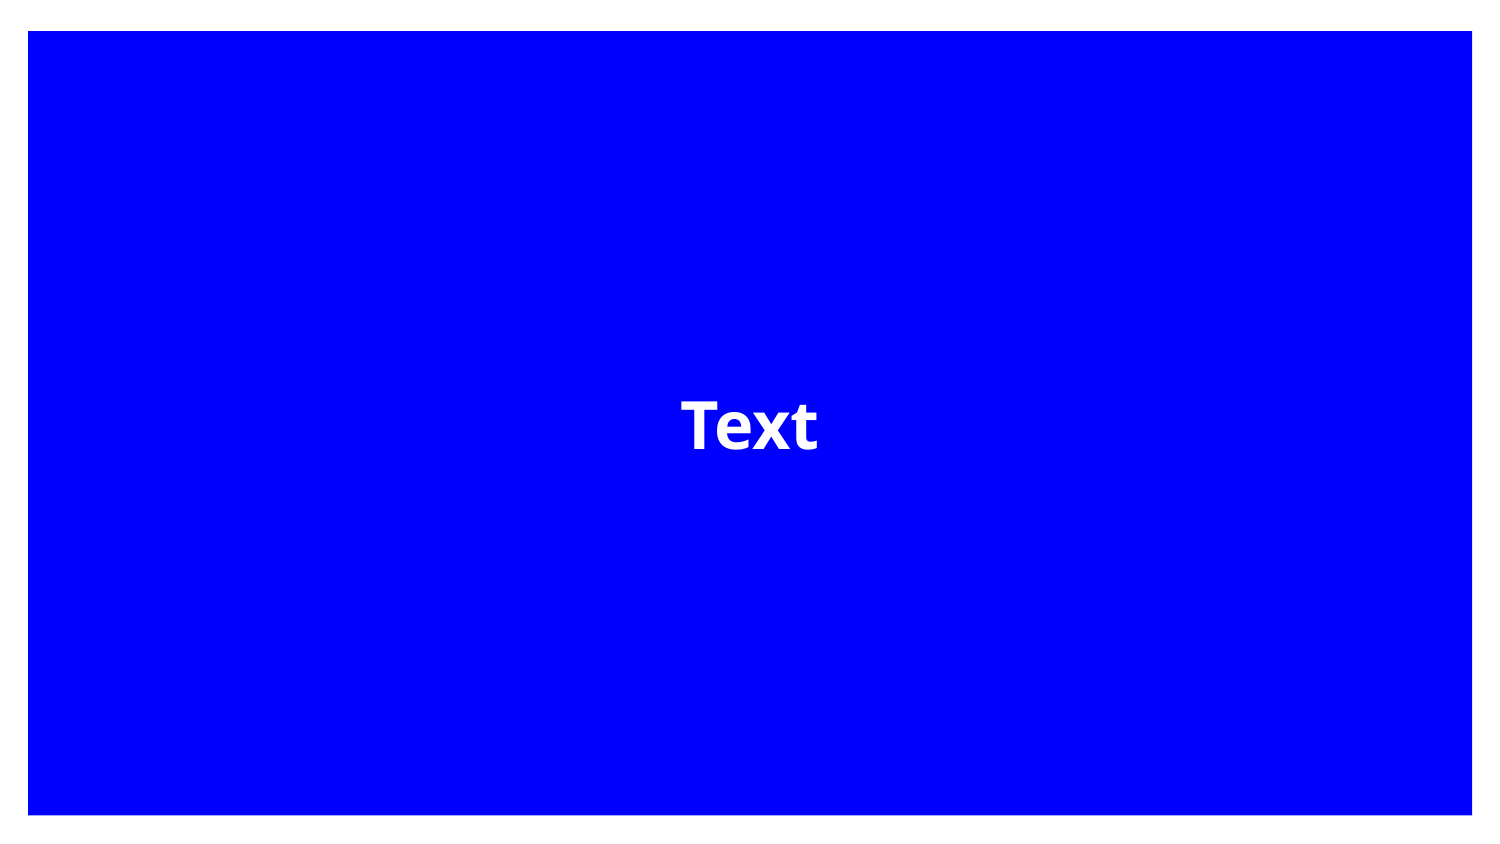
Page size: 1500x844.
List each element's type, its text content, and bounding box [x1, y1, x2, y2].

subtitle Text [206, 349, 1294, 498]
text_box [28, 31, 1473, 816]
